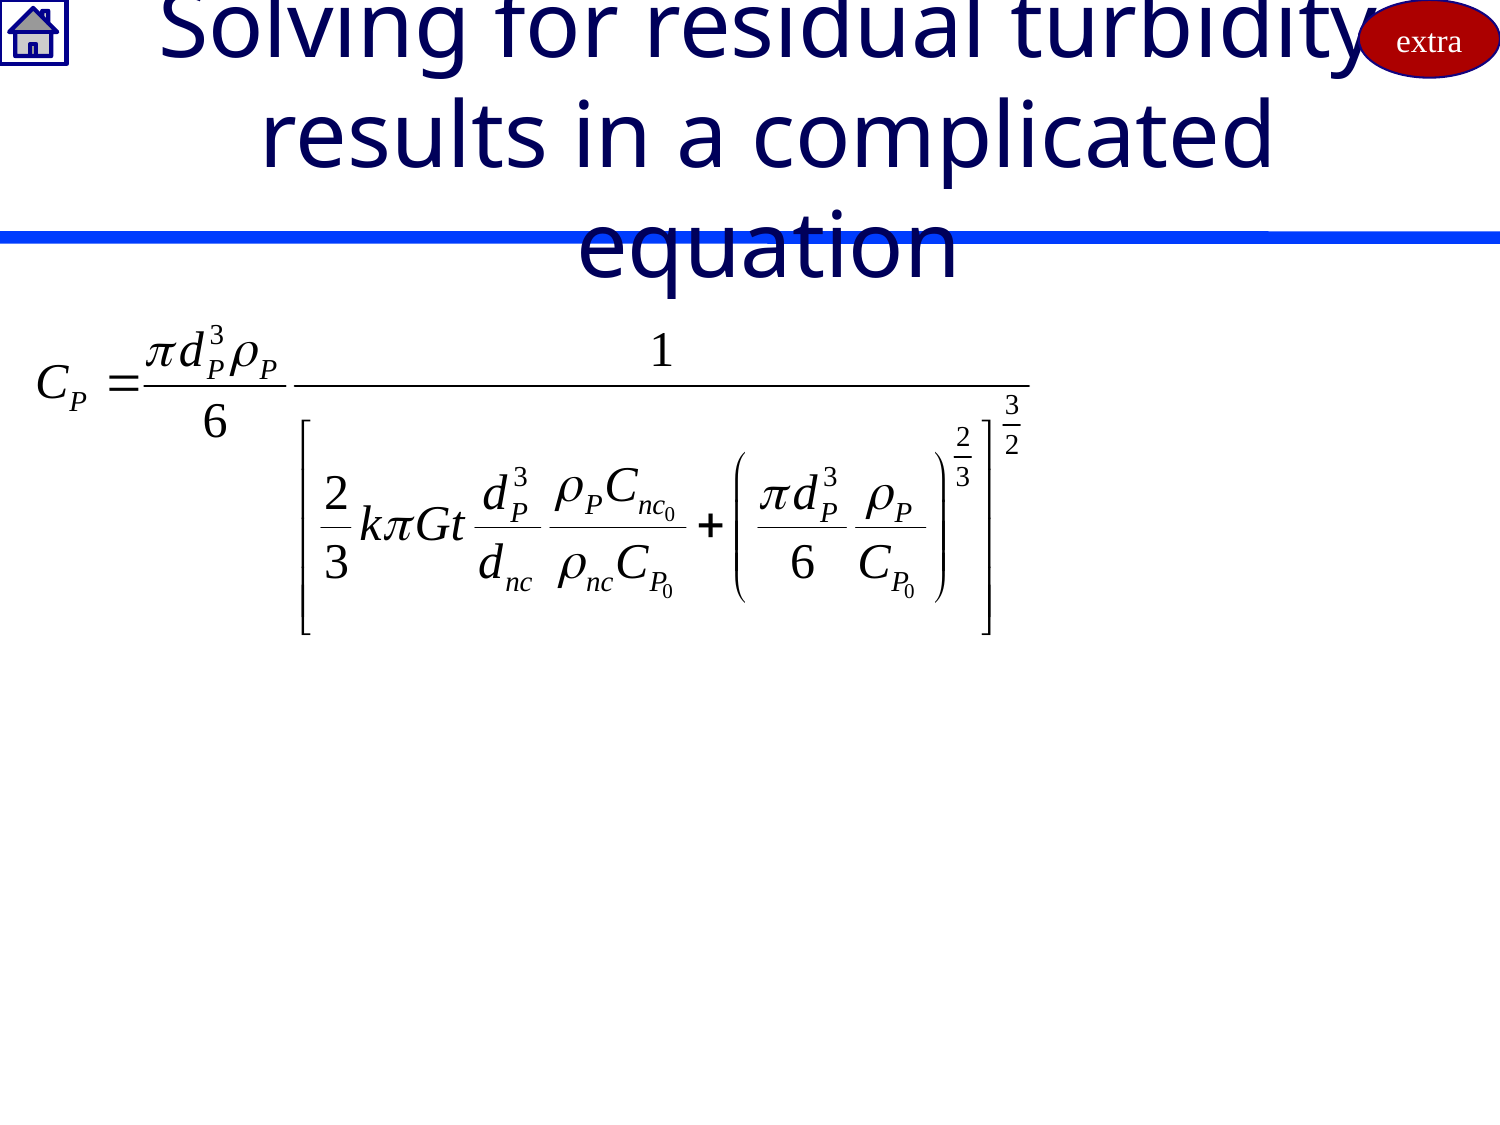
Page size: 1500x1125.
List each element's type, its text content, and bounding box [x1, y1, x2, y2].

text_box extra [1358, 0, 1500, 78]
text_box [32, 316, 1034, 641]
title Solving for residual turbidity results in a complicated equation [75, 37, 1463, 225]
